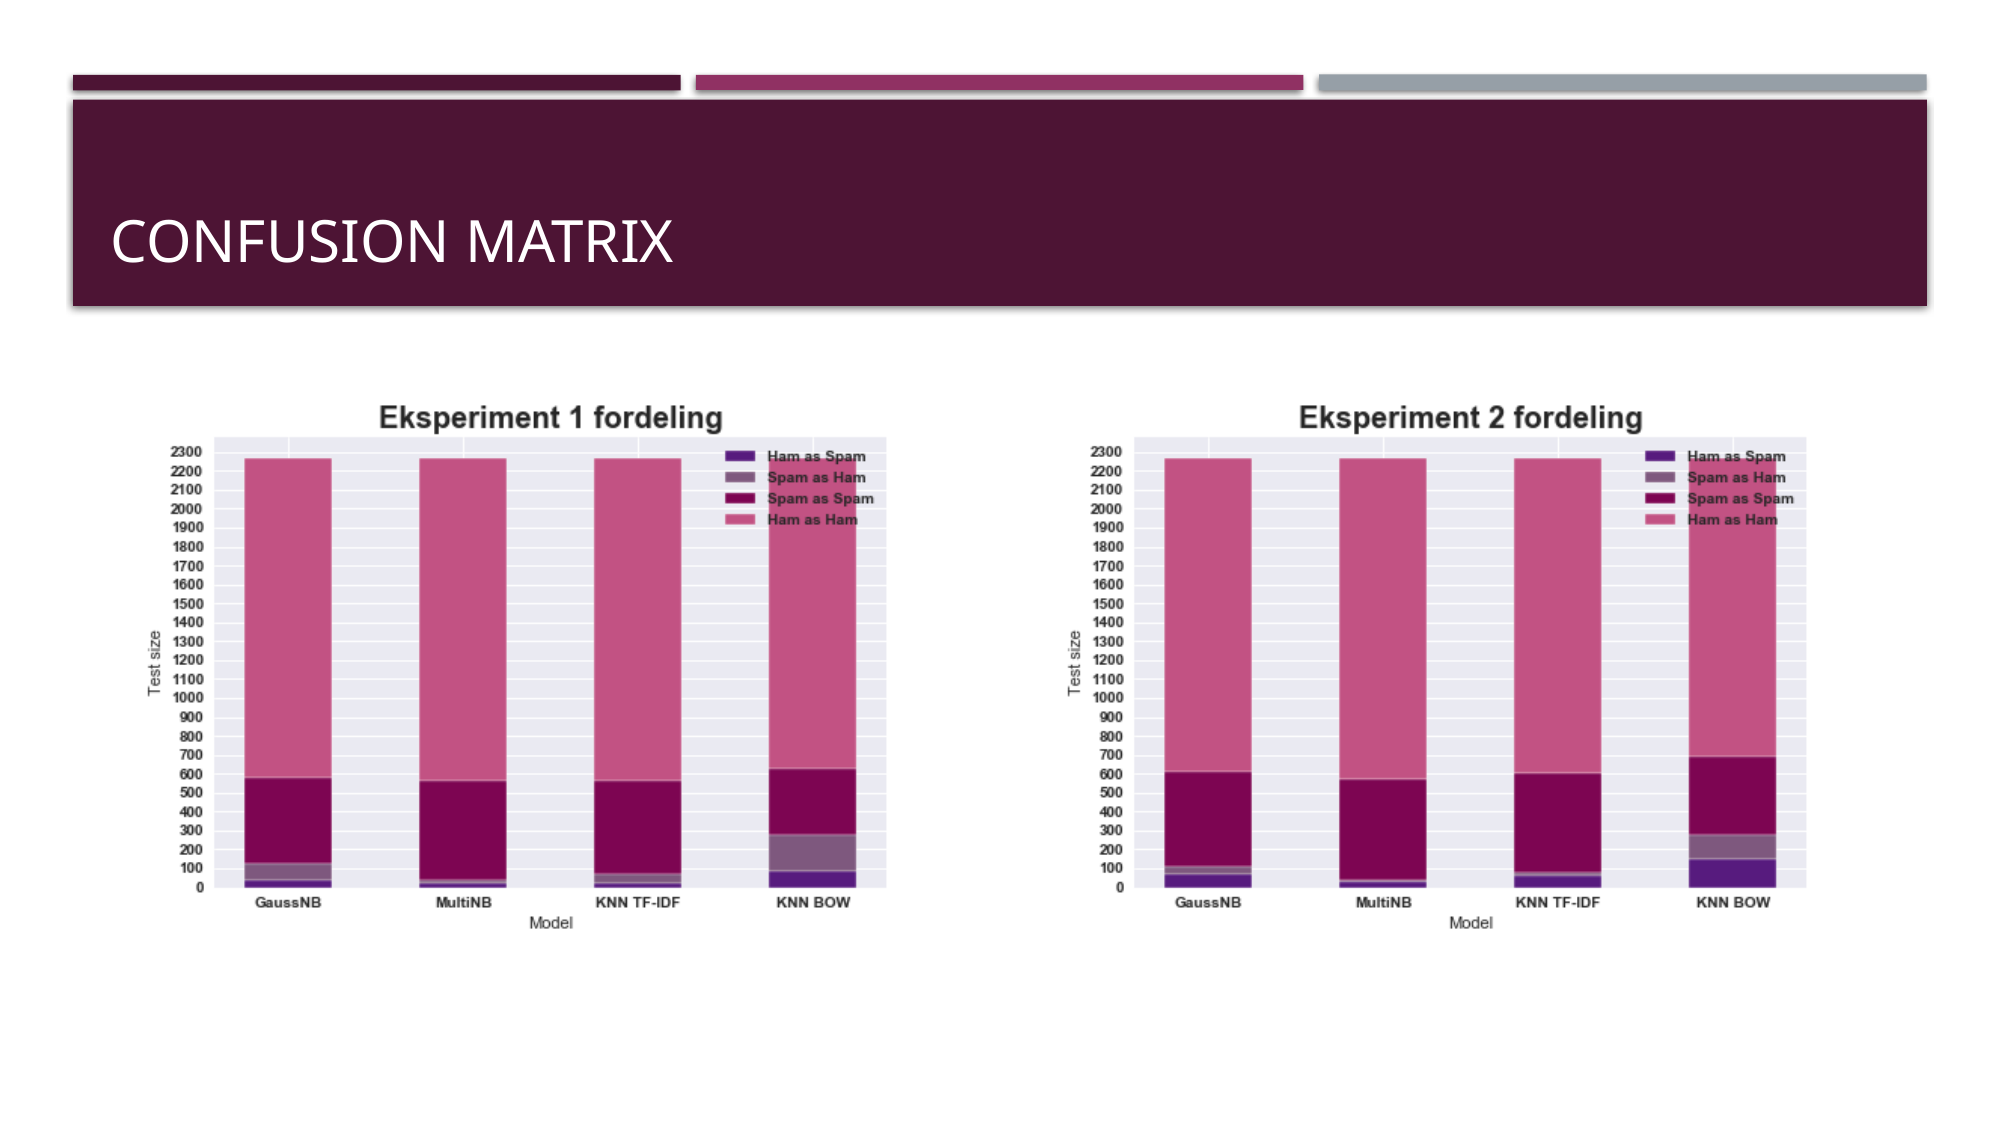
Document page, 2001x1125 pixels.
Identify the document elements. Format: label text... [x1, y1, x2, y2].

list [106, 364, 975, 962]
title Confusion Matrix [95, 119, 1905, 282]
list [1025, 364, 1894, 962]
